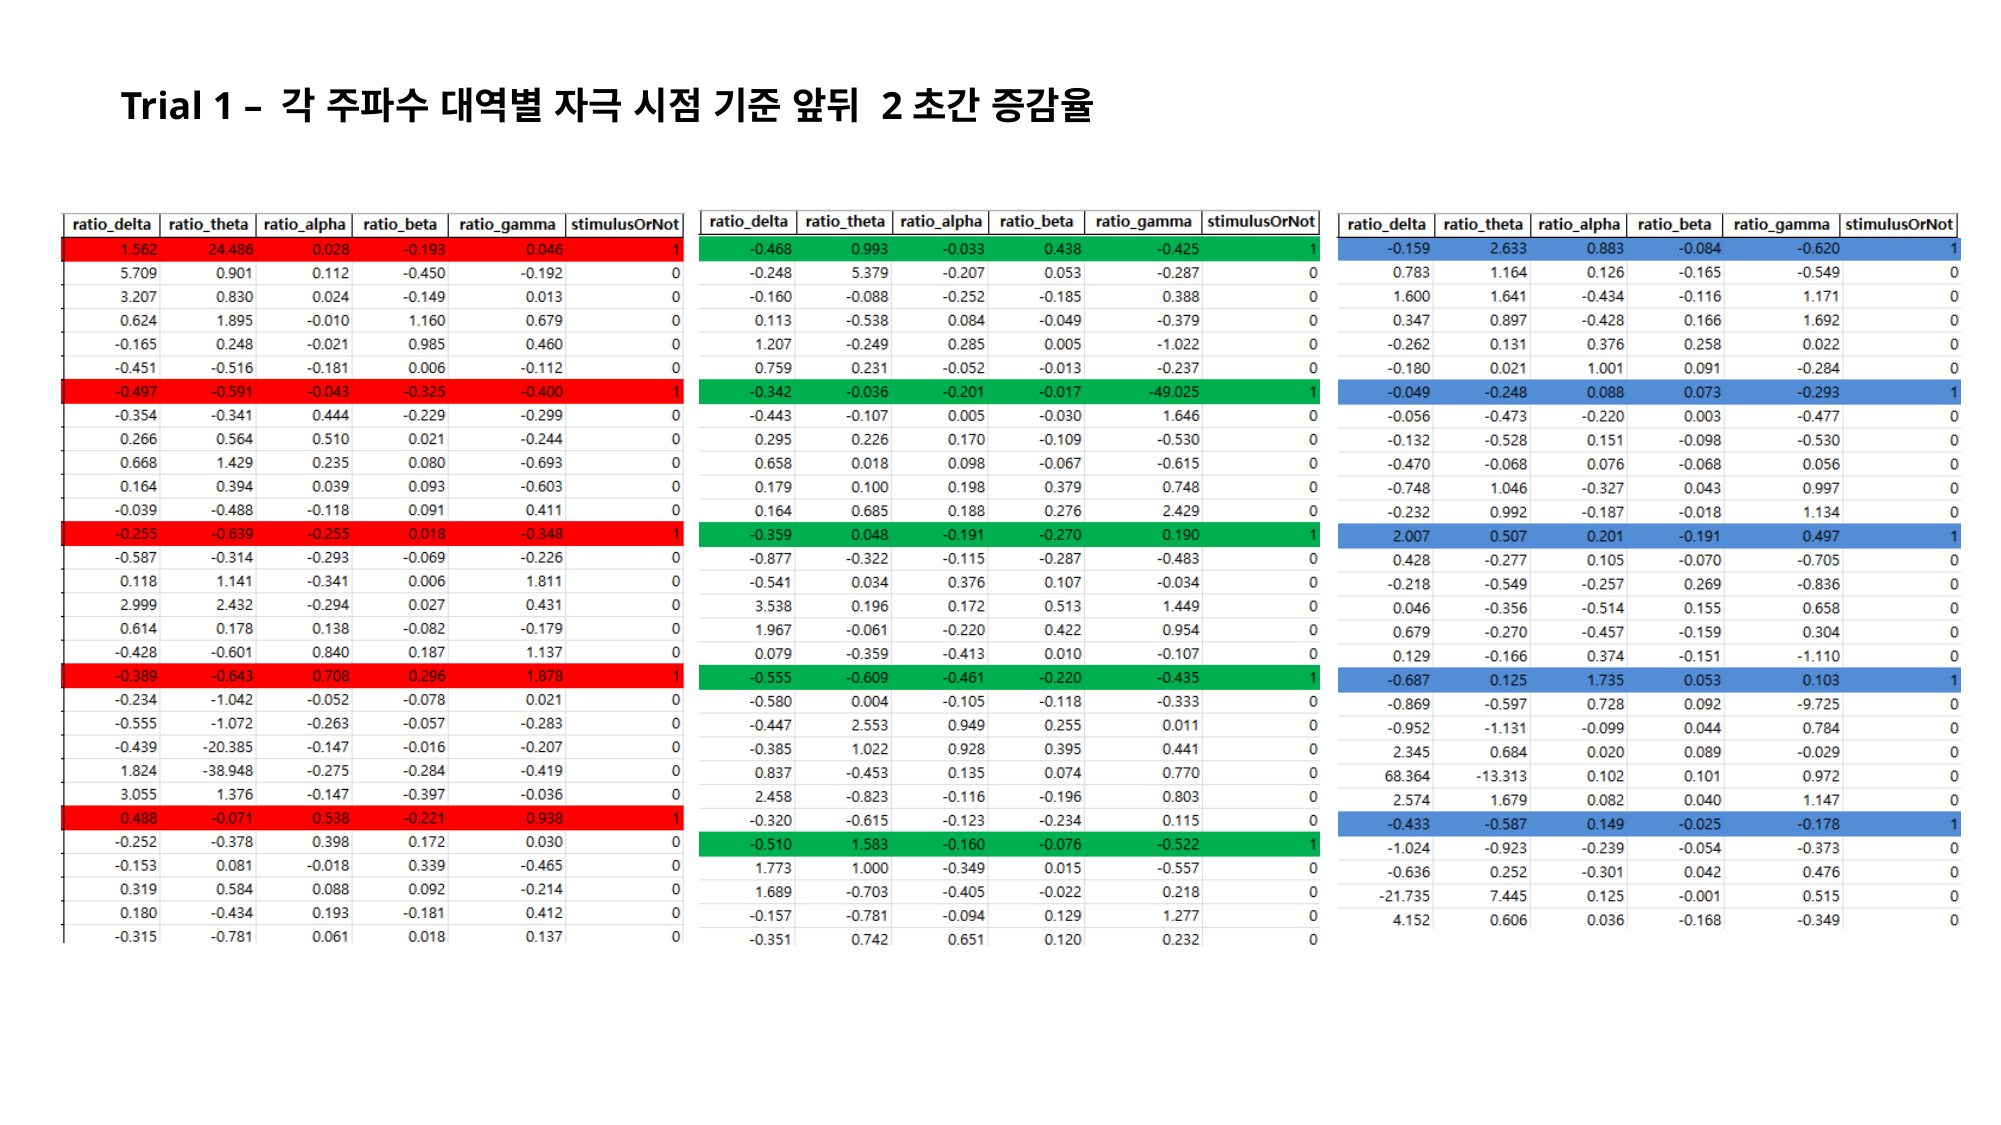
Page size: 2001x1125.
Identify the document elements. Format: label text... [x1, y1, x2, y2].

picture [61, 212, 685, 943]
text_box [1336, 212, 1961, 929]
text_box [698, 209, 1321, 946]
text_box Trial 1 – 각 주파수 대역별 자극 시점 기준 앞뒤 2초간 증감율 [105, 74, 1291, 135]
